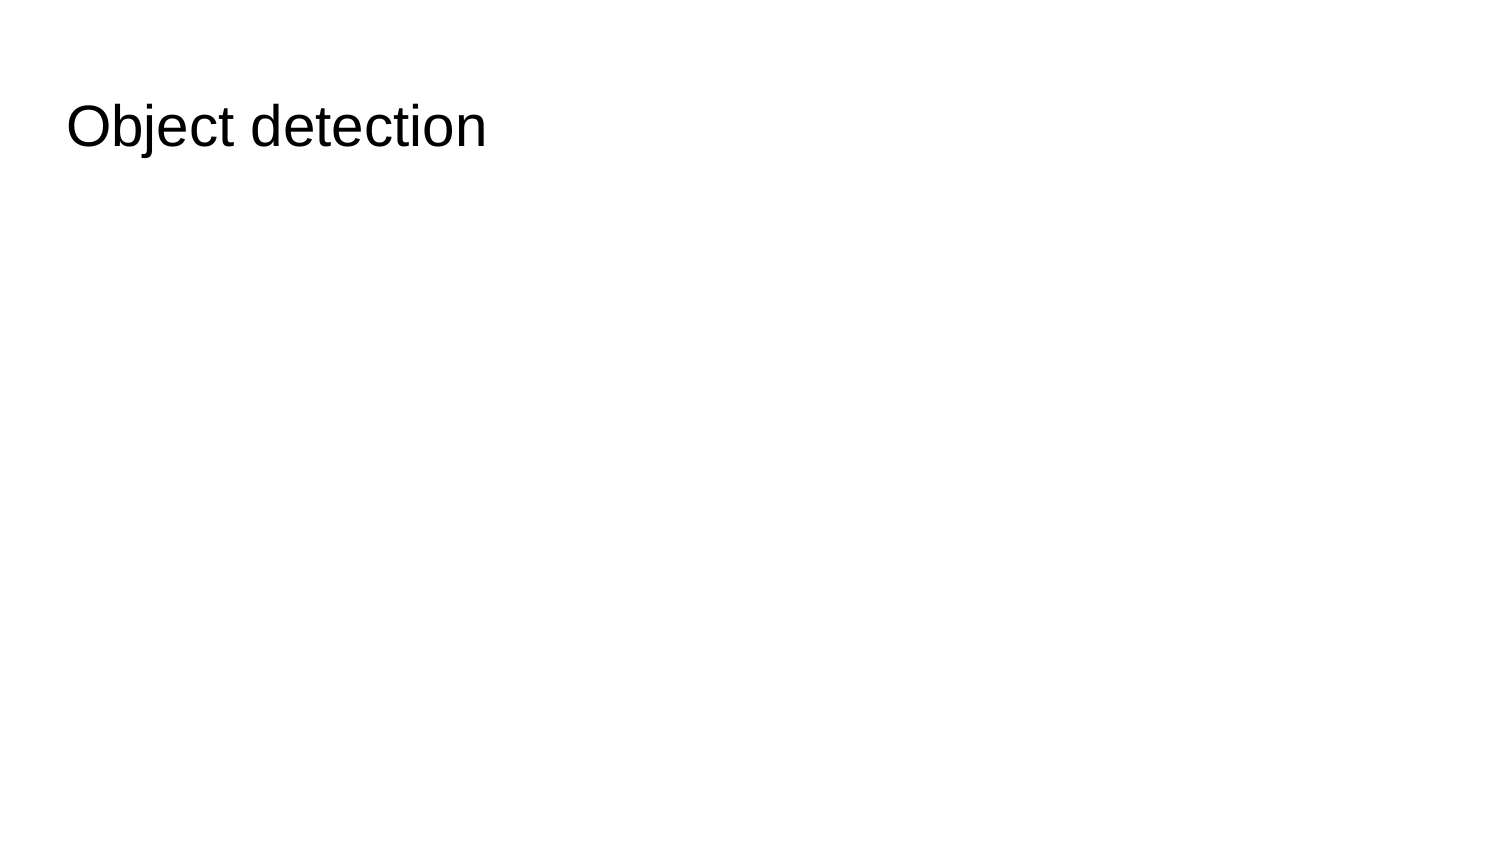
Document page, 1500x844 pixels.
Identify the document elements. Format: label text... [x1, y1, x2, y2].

title Object detection [51, 72, 1449, 167]
